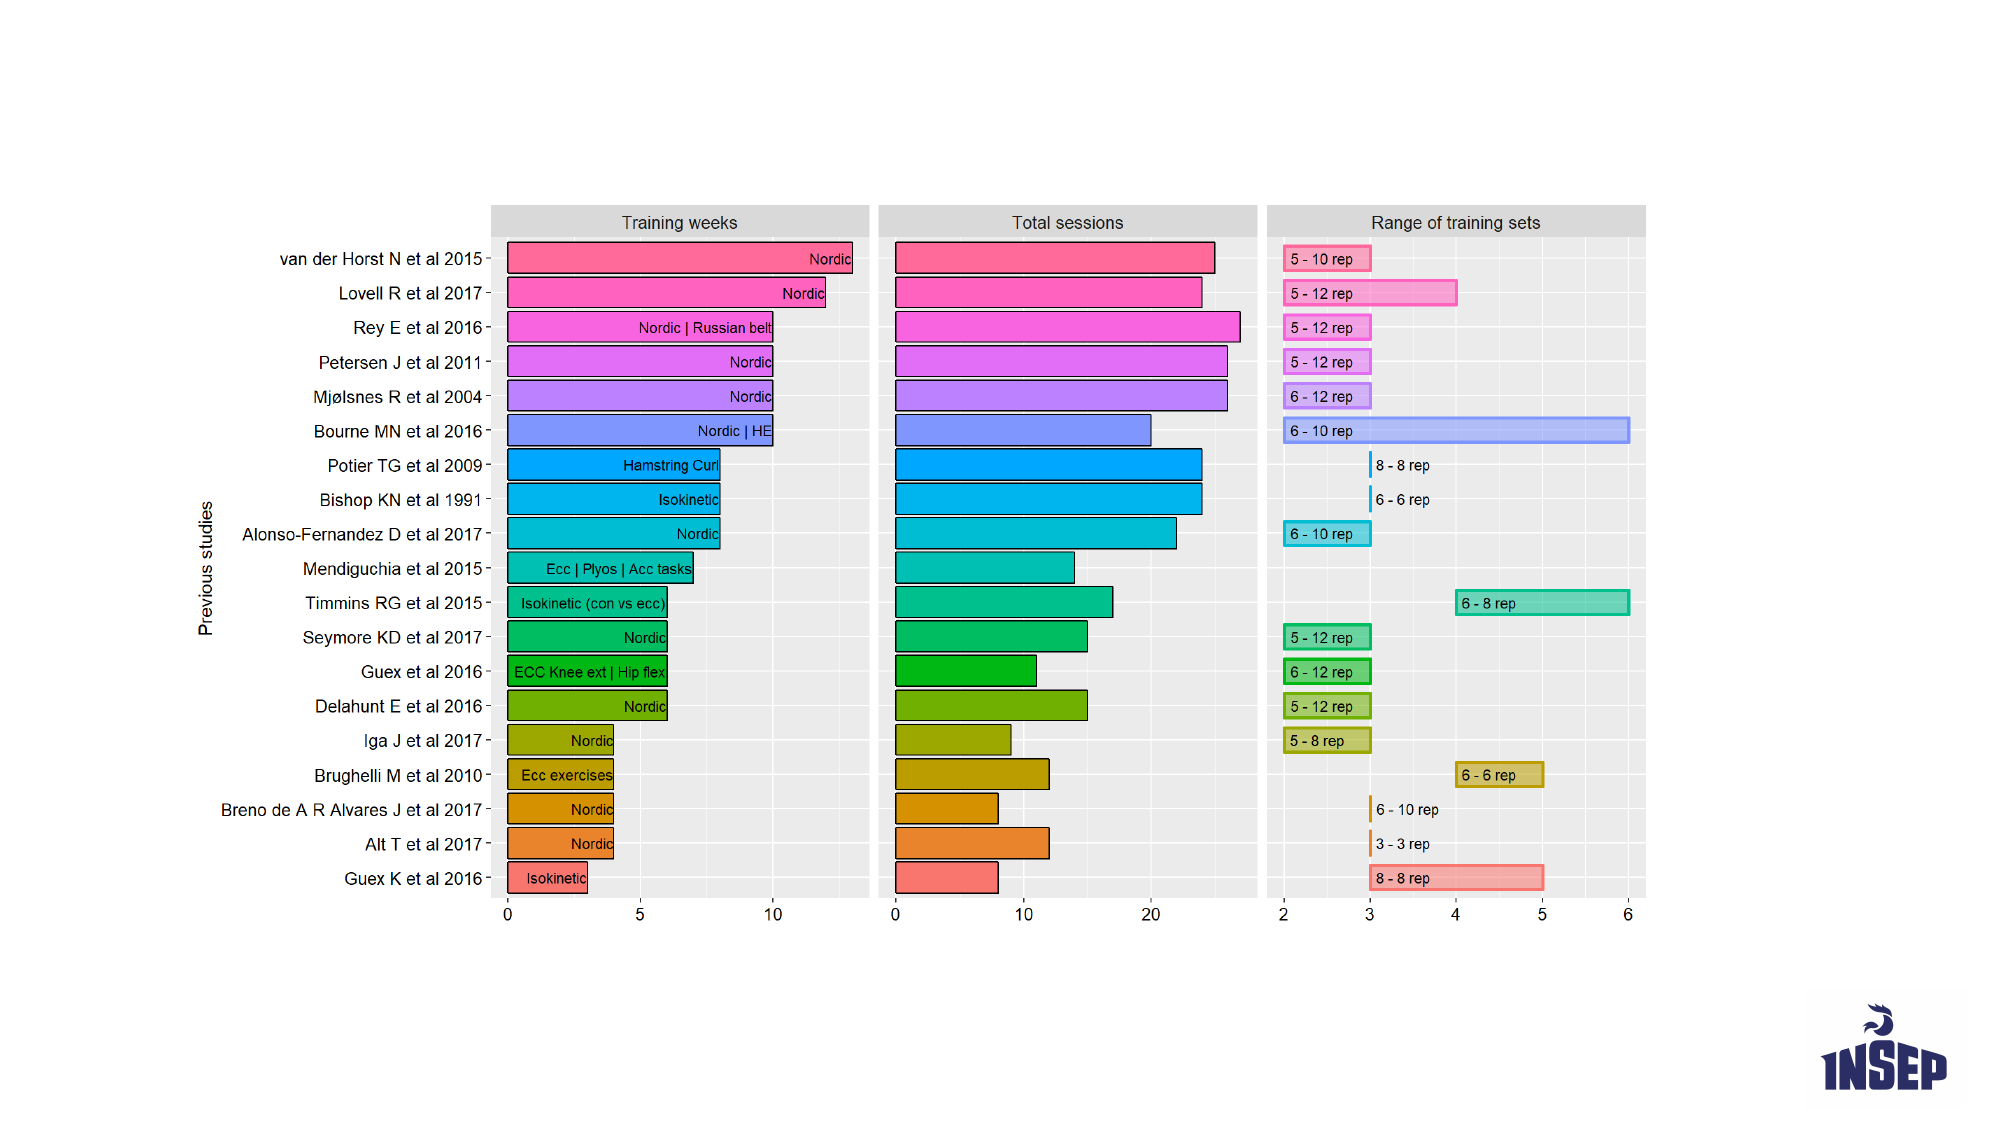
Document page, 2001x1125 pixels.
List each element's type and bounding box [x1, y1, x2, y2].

picture [188, 196, 1655, 929]
picture [1805, 988, 1967, 1110]
